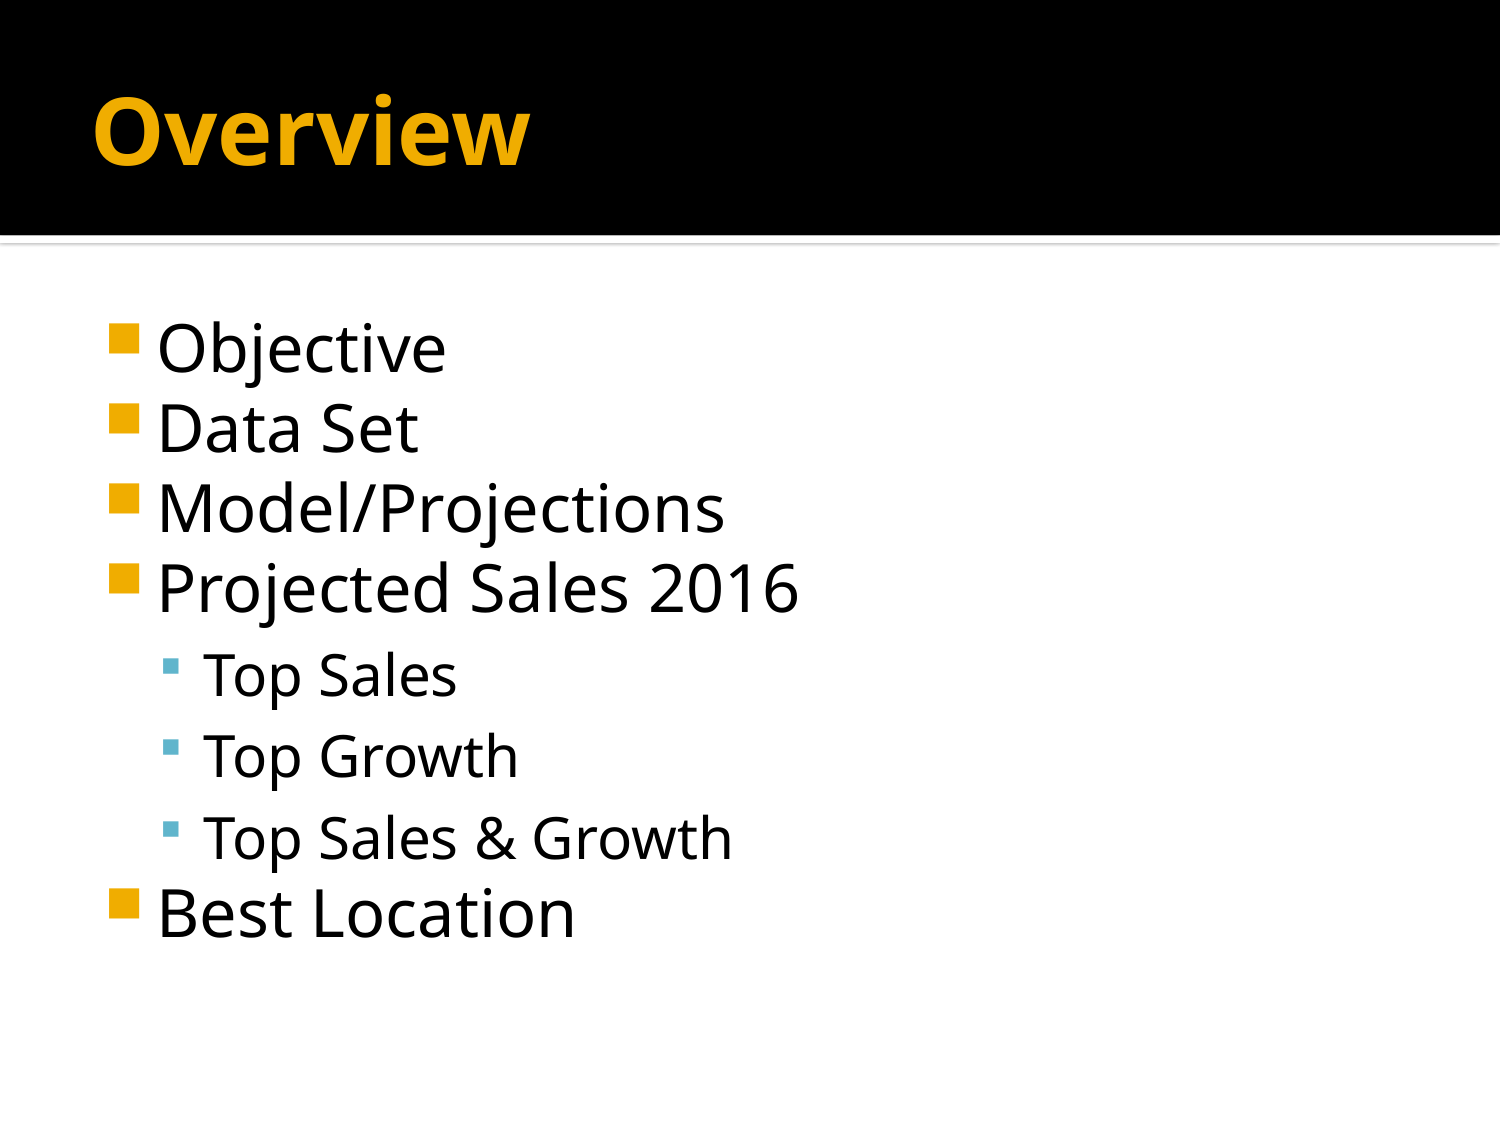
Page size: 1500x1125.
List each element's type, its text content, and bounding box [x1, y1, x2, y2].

title Overview [75, 25, 1425, 231]
list Objective Data Set Model/Projections Projected Sales 2016 Top Sales Top Growth Top Sales & Growth Best Location [75, 291, 1425, 1050]
